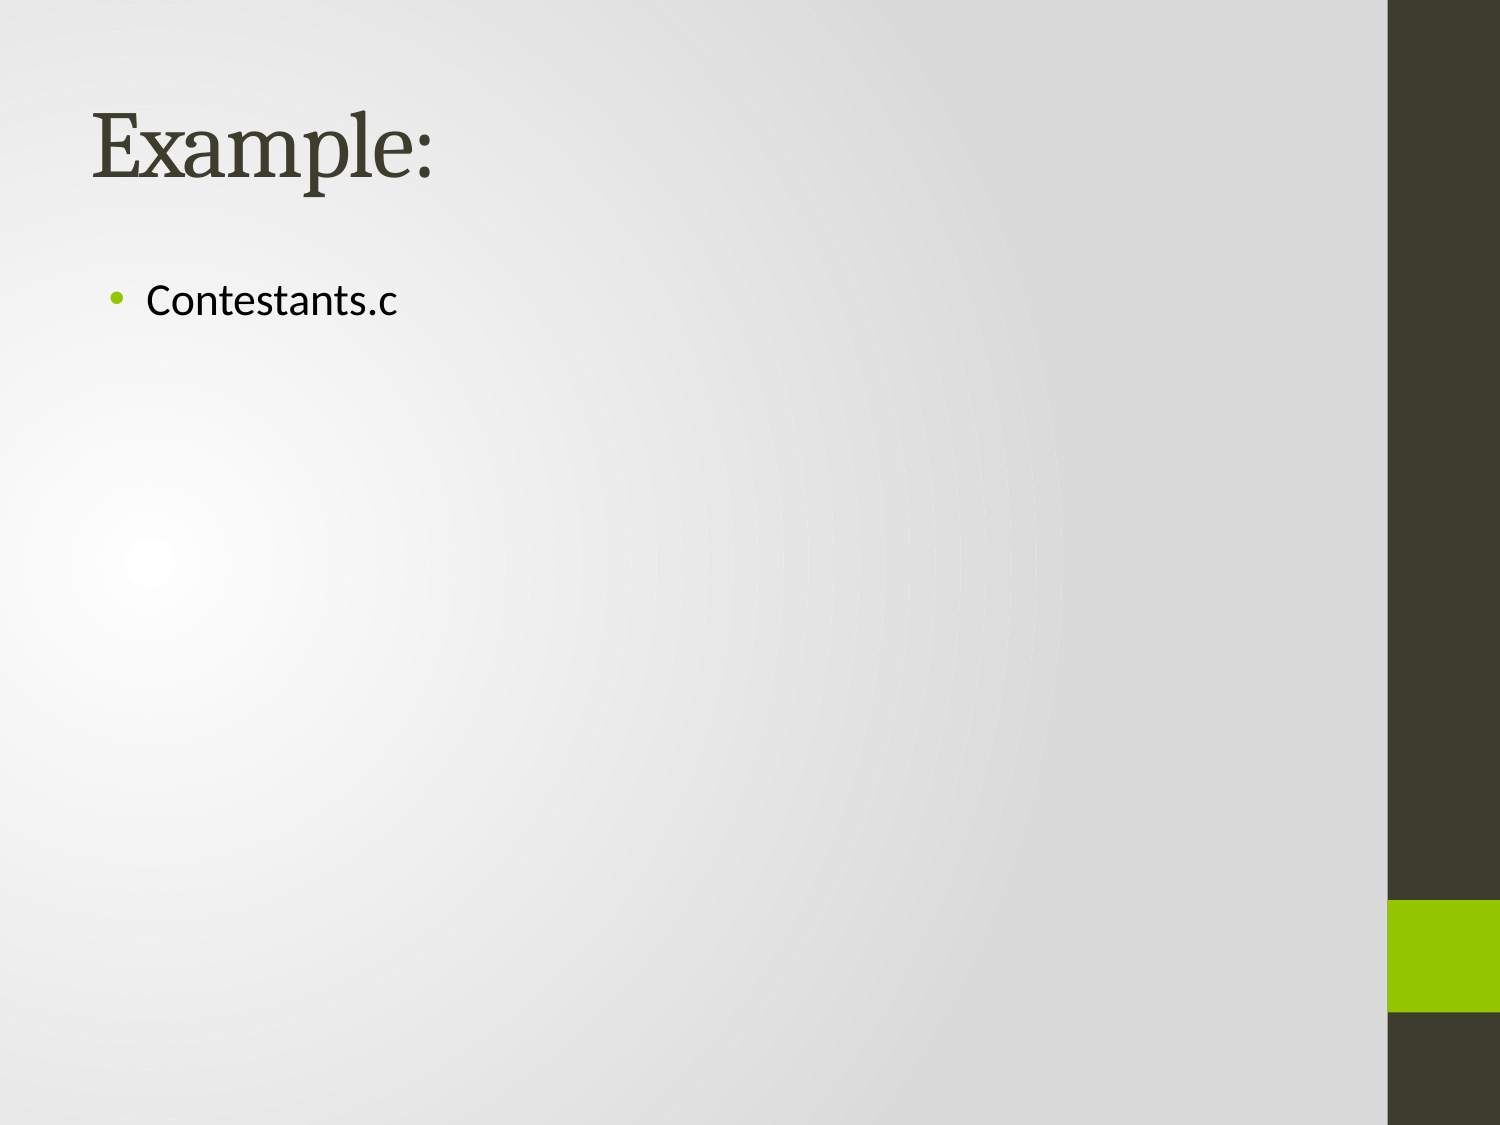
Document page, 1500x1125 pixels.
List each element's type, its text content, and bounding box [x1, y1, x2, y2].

title Example: [75, 45, 1325, 233]
list Contestants.c [75, 262, 1325, 1050]
